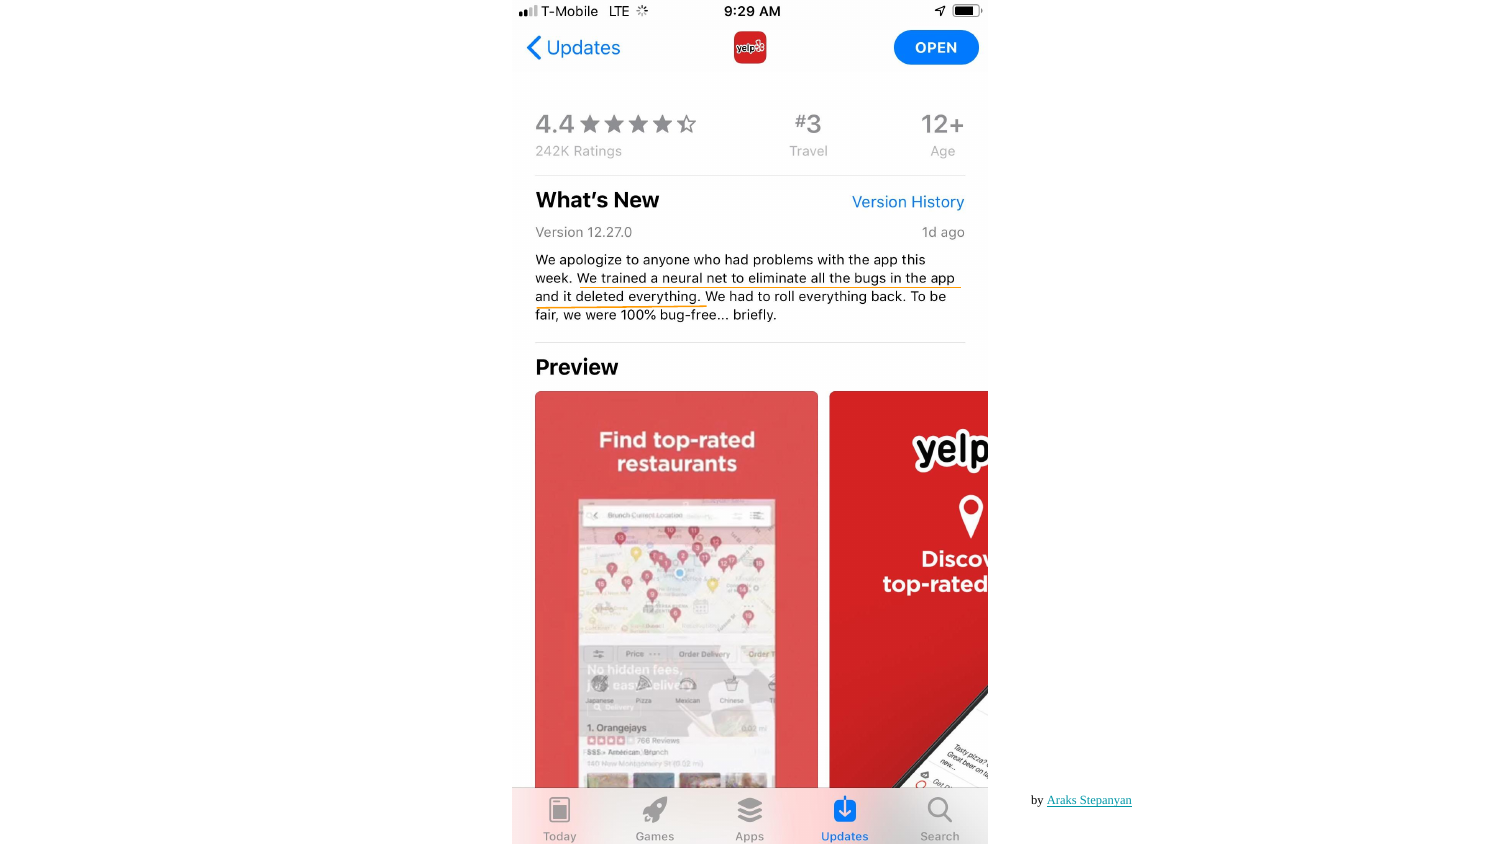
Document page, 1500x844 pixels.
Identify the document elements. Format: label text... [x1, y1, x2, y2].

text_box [536, 305, 707, 309]
picture [512, 0, 988, 844]
text_box by Araks Stepanyan [1012, 777, 1318, 814]
